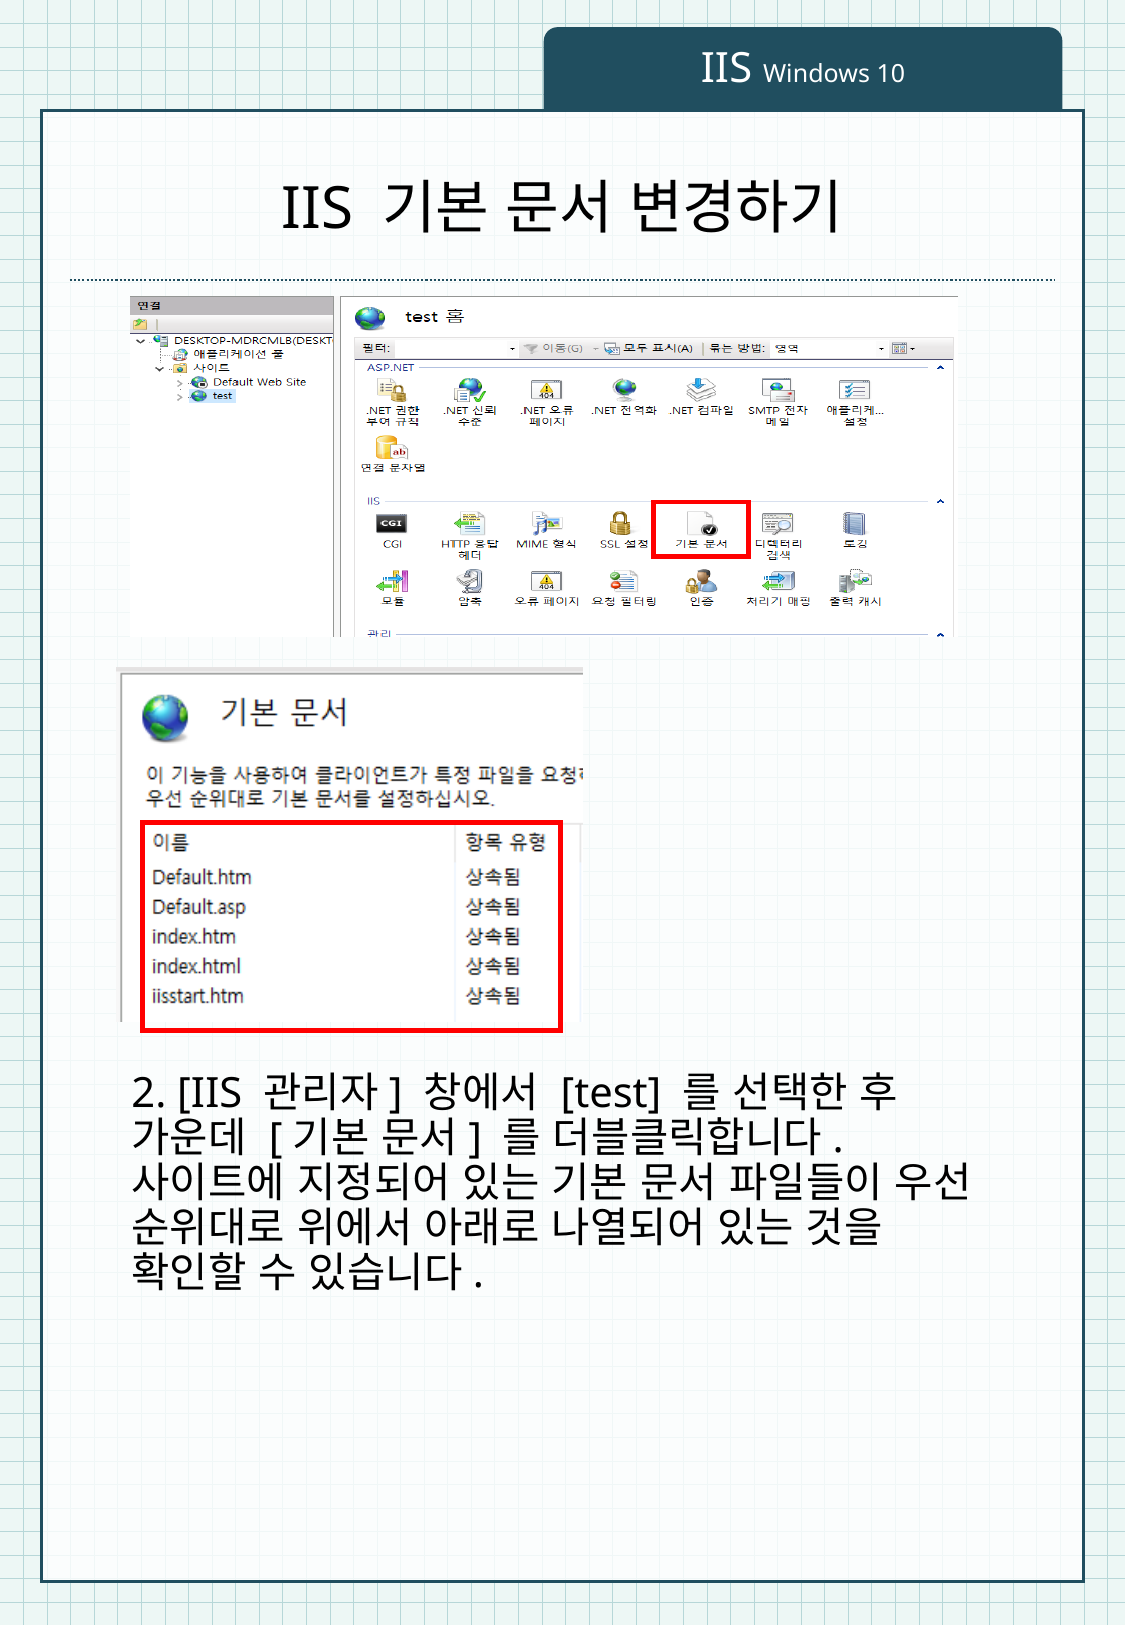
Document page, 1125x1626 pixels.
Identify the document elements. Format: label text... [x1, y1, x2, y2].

text_box 2. [IIS 관리자] 창에서 [test] 를 선택한 후 가운데 [기본 문서] 를 더블클릭합니다. 사이트에 지정되어 있는 기본 문서 파일들이 우선 순위대로 위에서 아래로 나열되어 있는 것을 확인할 수 있습니다. [116, 1063, 1012, 1557]
text_box [141, 1022, 562, 1031]
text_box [543, 27, 1063, 111]
picture [116, 667, 583, 1022]
picture [130, 296, 958, 637]
title IIS 기본 문서 변경하기 [77, 152, 1048, 267]
text_box [41, 109, 1084, 1582]
